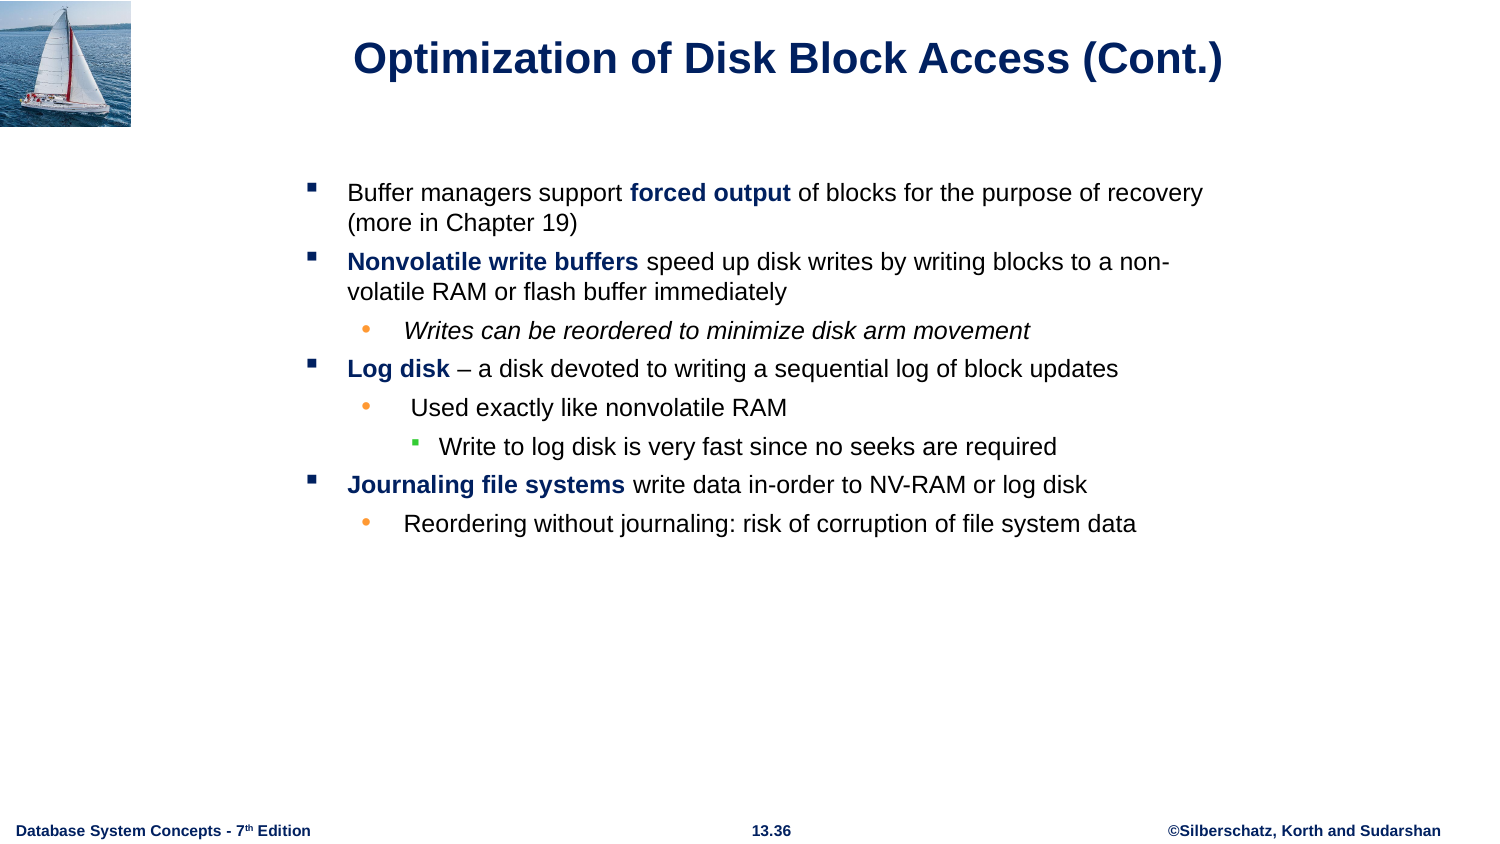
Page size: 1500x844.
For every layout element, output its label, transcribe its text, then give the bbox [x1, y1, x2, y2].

list Buffer managers support forced output of blocks for the purpose of recovery (more in Chapter 19) Nonvolatile write buffers speed up disk writes by writing blocks to a non-volatile RAM or flash buffer immediately Writes can be reordered to minimize disk arm movement Log disk – a disk devoted to writing a sequential log of block updates Used exactly like nonvolatile RAM Write to log disk is very fast since no seeks are required Journaling file systems write data in-order to NV-RAM or log disk Reordering without journaling: risk of corruption of file system data [290, 169, 1222, 773]
title Optimization of Disk Block Access (Cont.) [125, 14, 1452, 90]
picture [0, 1, 131, 127]
